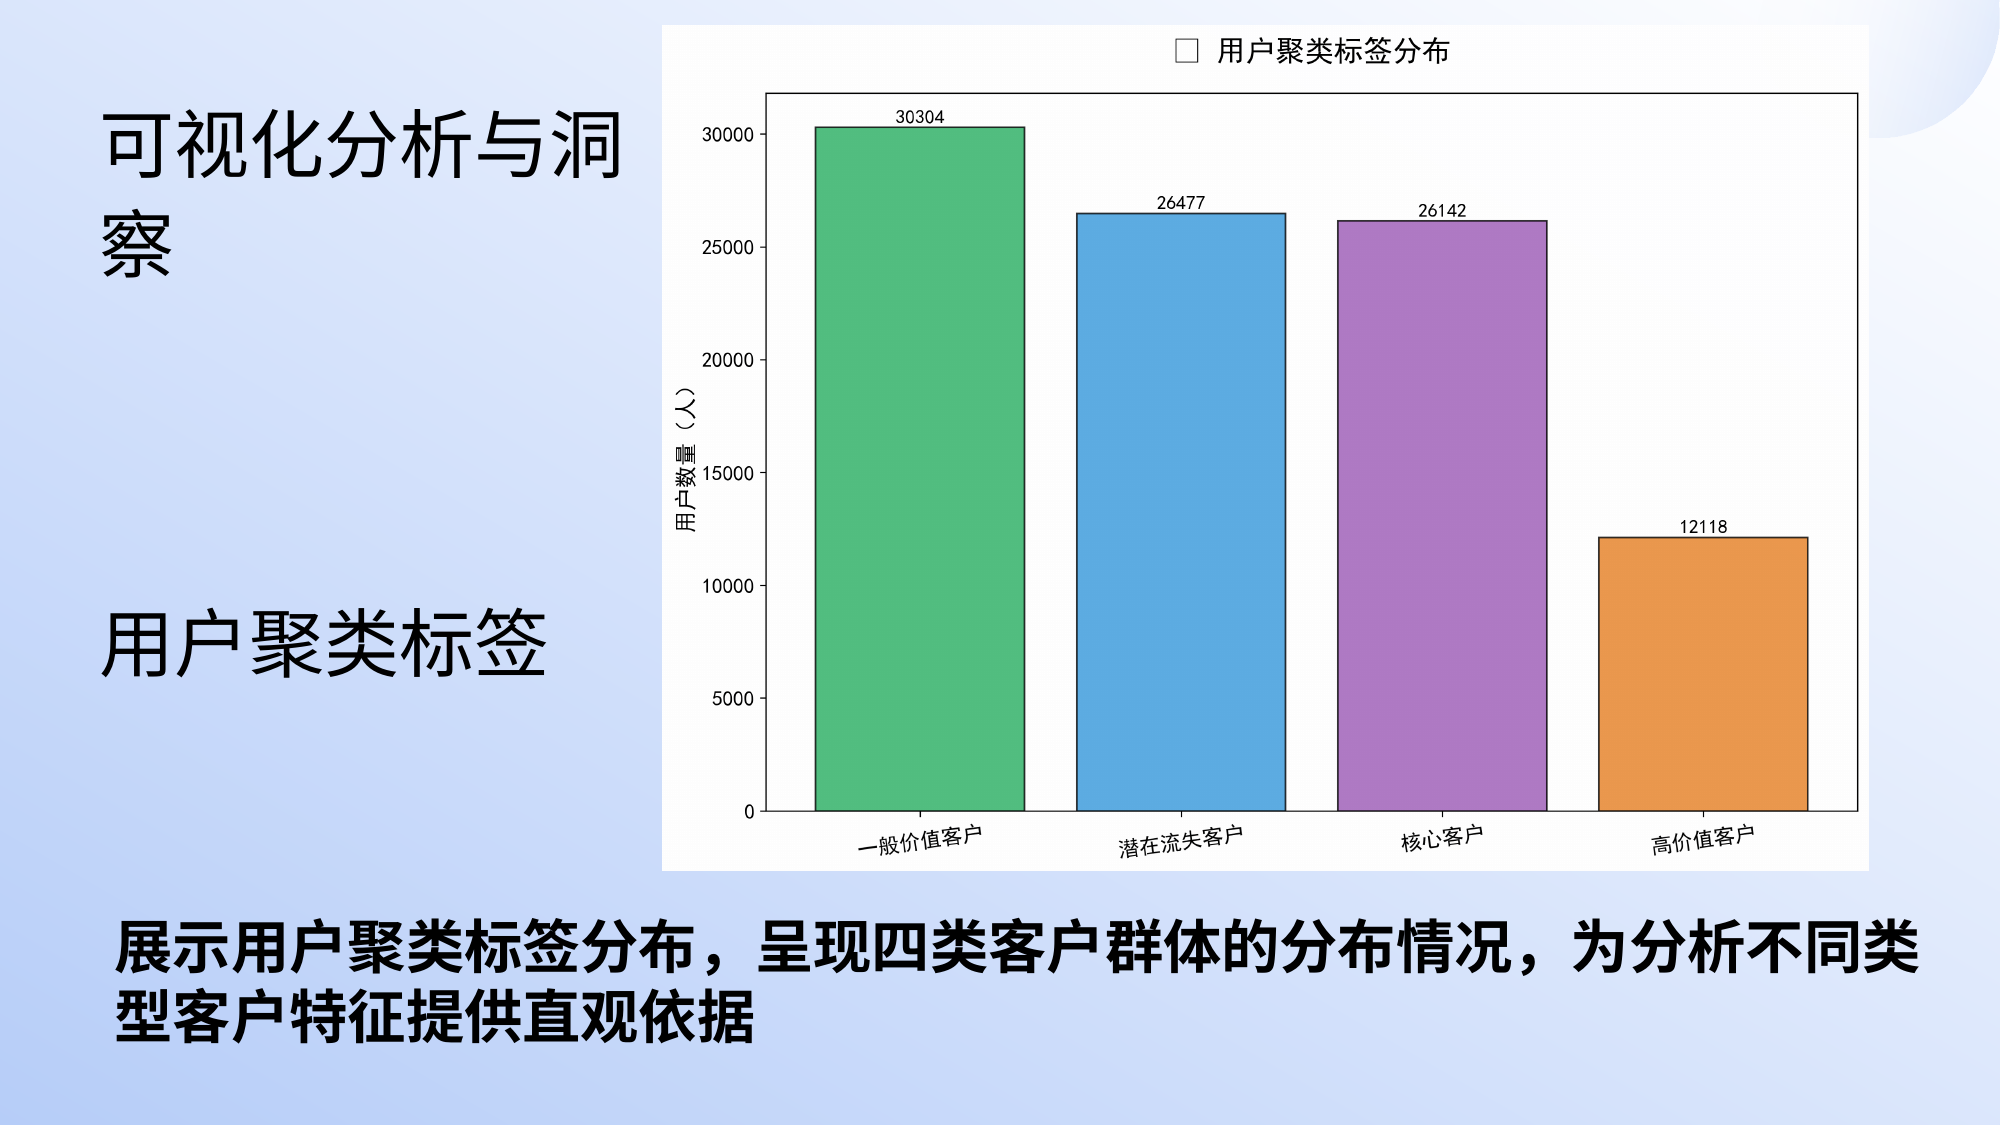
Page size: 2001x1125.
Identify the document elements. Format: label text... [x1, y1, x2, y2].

title 可视化分析与洞察 用户聚类标签 [99, 87, 663, 902]
picture [662, 25, 1870, 871]
text_box 展示用户聚类标签分布，呈现四类客户群体的分布情况，为分析不同类型客户特征提供直观依据 [99, 902, 1952, 1058]
